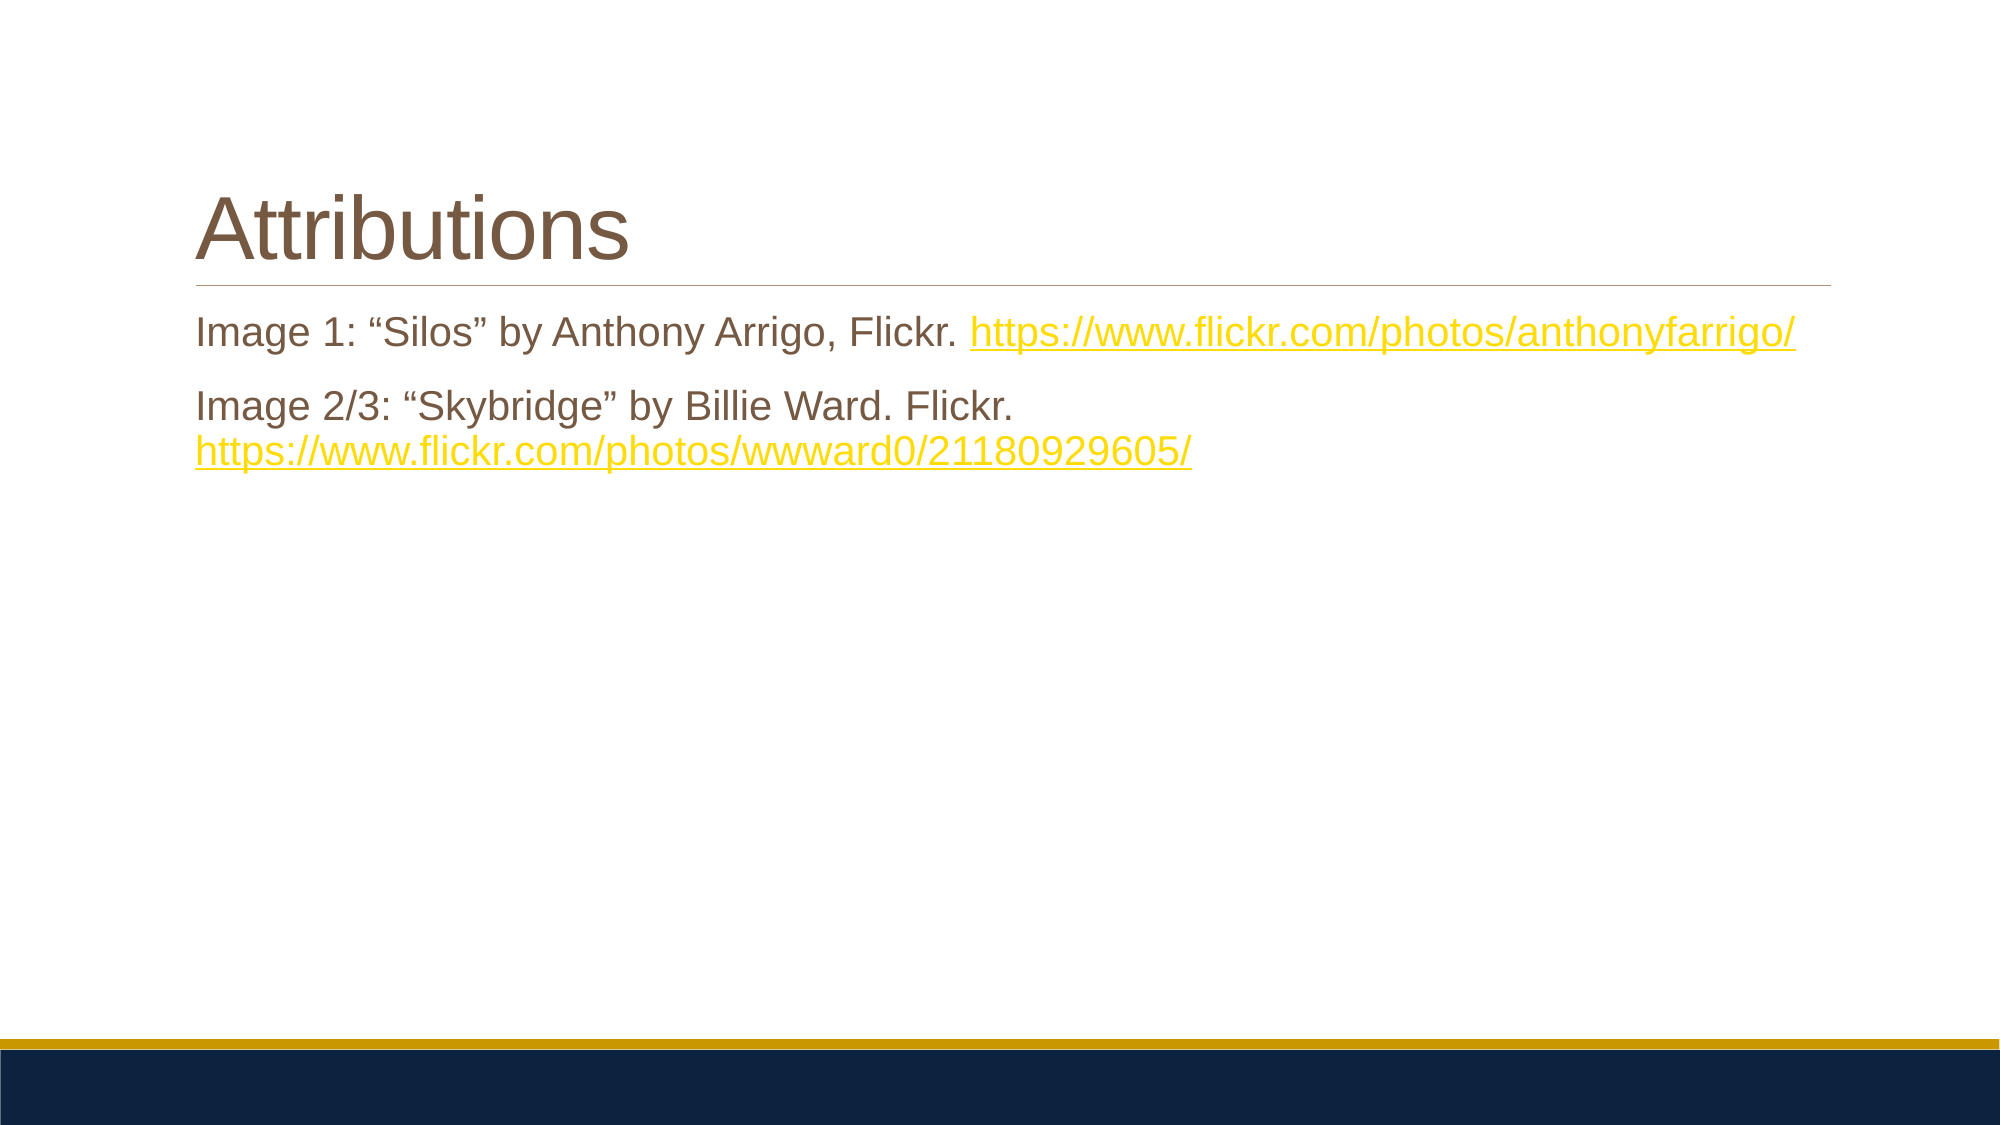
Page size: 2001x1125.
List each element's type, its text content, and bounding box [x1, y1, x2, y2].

title Attributions [180, 47, 1830, 285]
list Image 1: “Silos” by Anthony Arrigo, Flickr. https://www.flickr.com/photos/anthonyfarrigo/ Image 2/3: “Skybridge” by Billie Ward. Flickr. https://www.flickr.com/photos/wwward0/21180929605/ [180, 302, 1830, 963]
